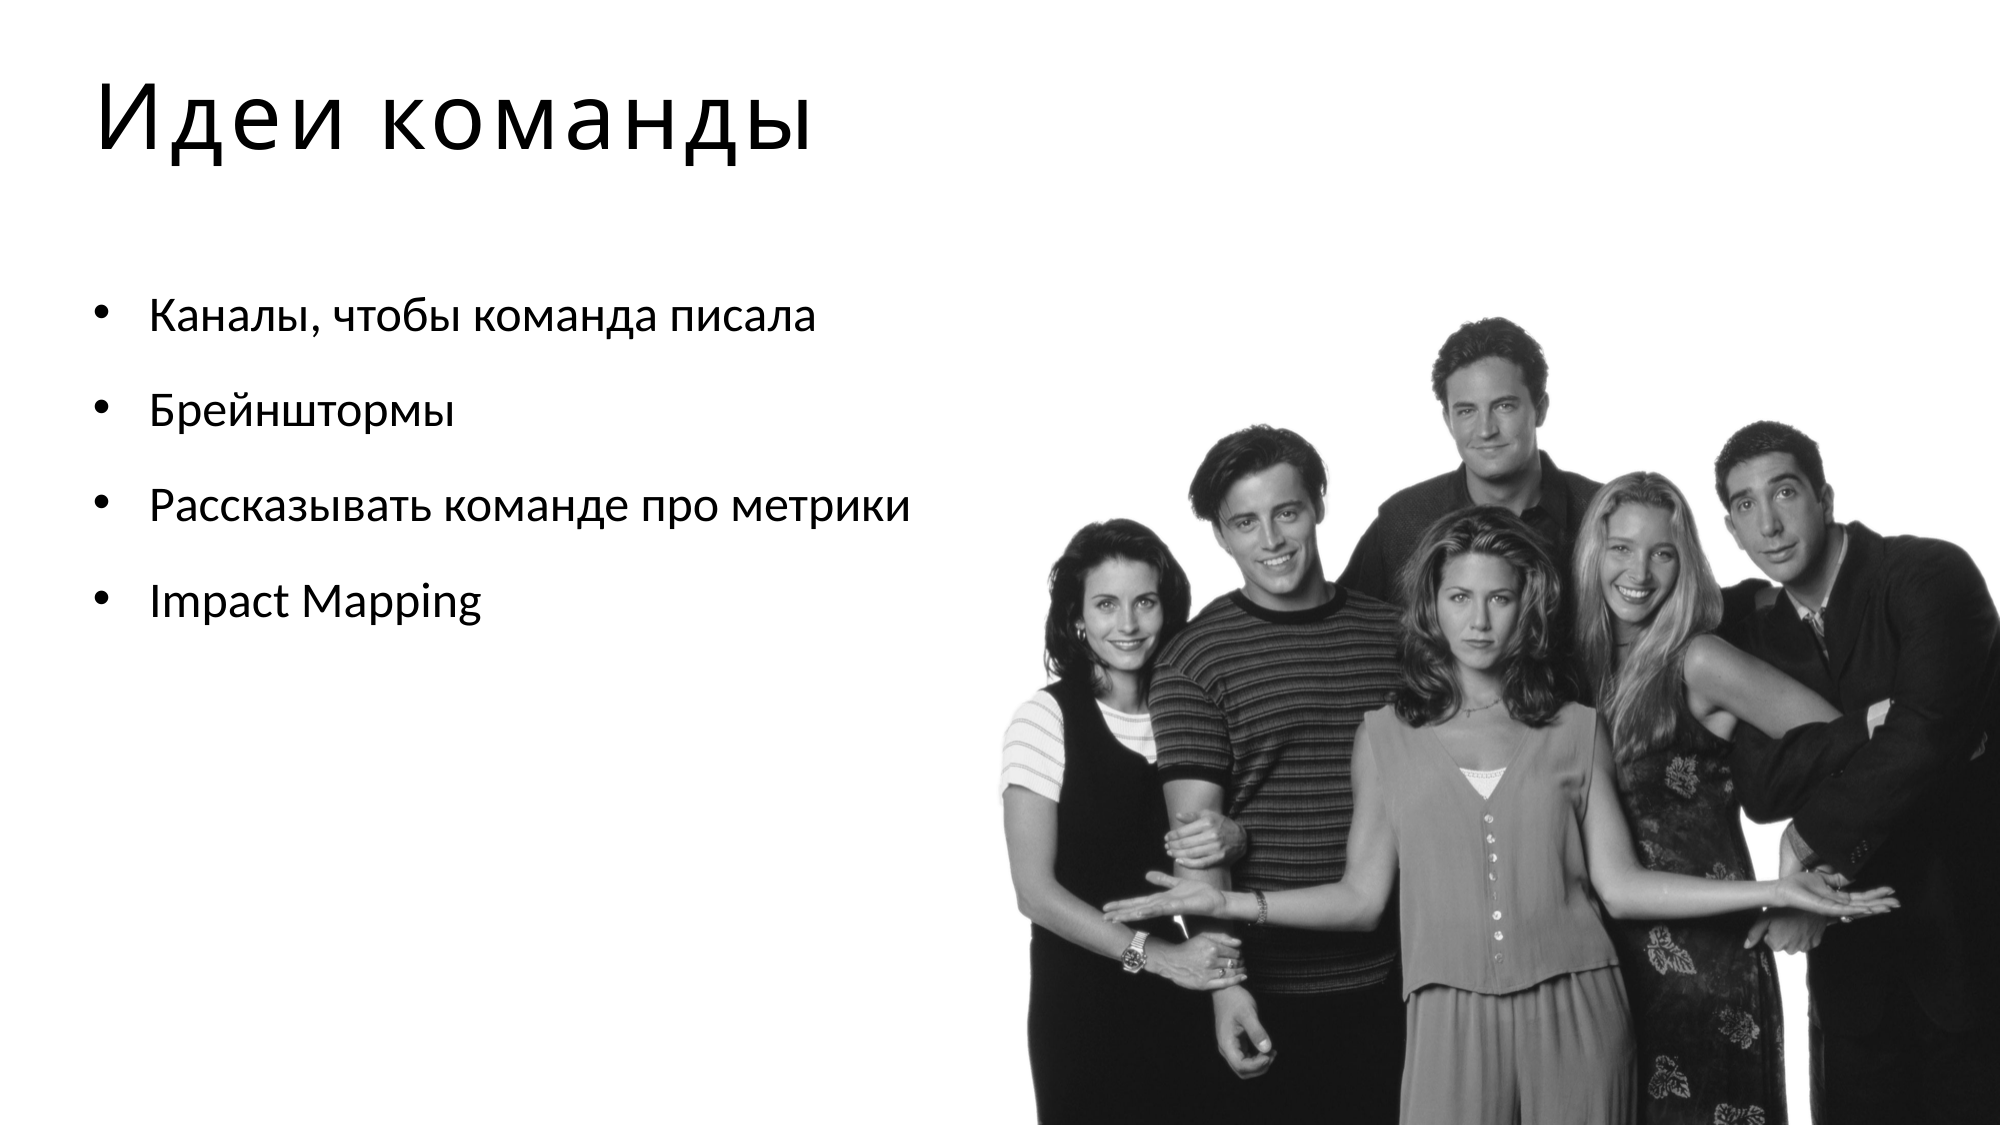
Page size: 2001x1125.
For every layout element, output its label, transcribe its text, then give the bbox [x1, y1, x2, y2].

text_box Каналы, чтобы команда писала Брейнштормы Рассказывать команде про метрики Impact Mapping [91, 279, 960, 627]
picture [960, 279, 2000, 1125]
title Идеи команды [91, 17, 1242, 208]
